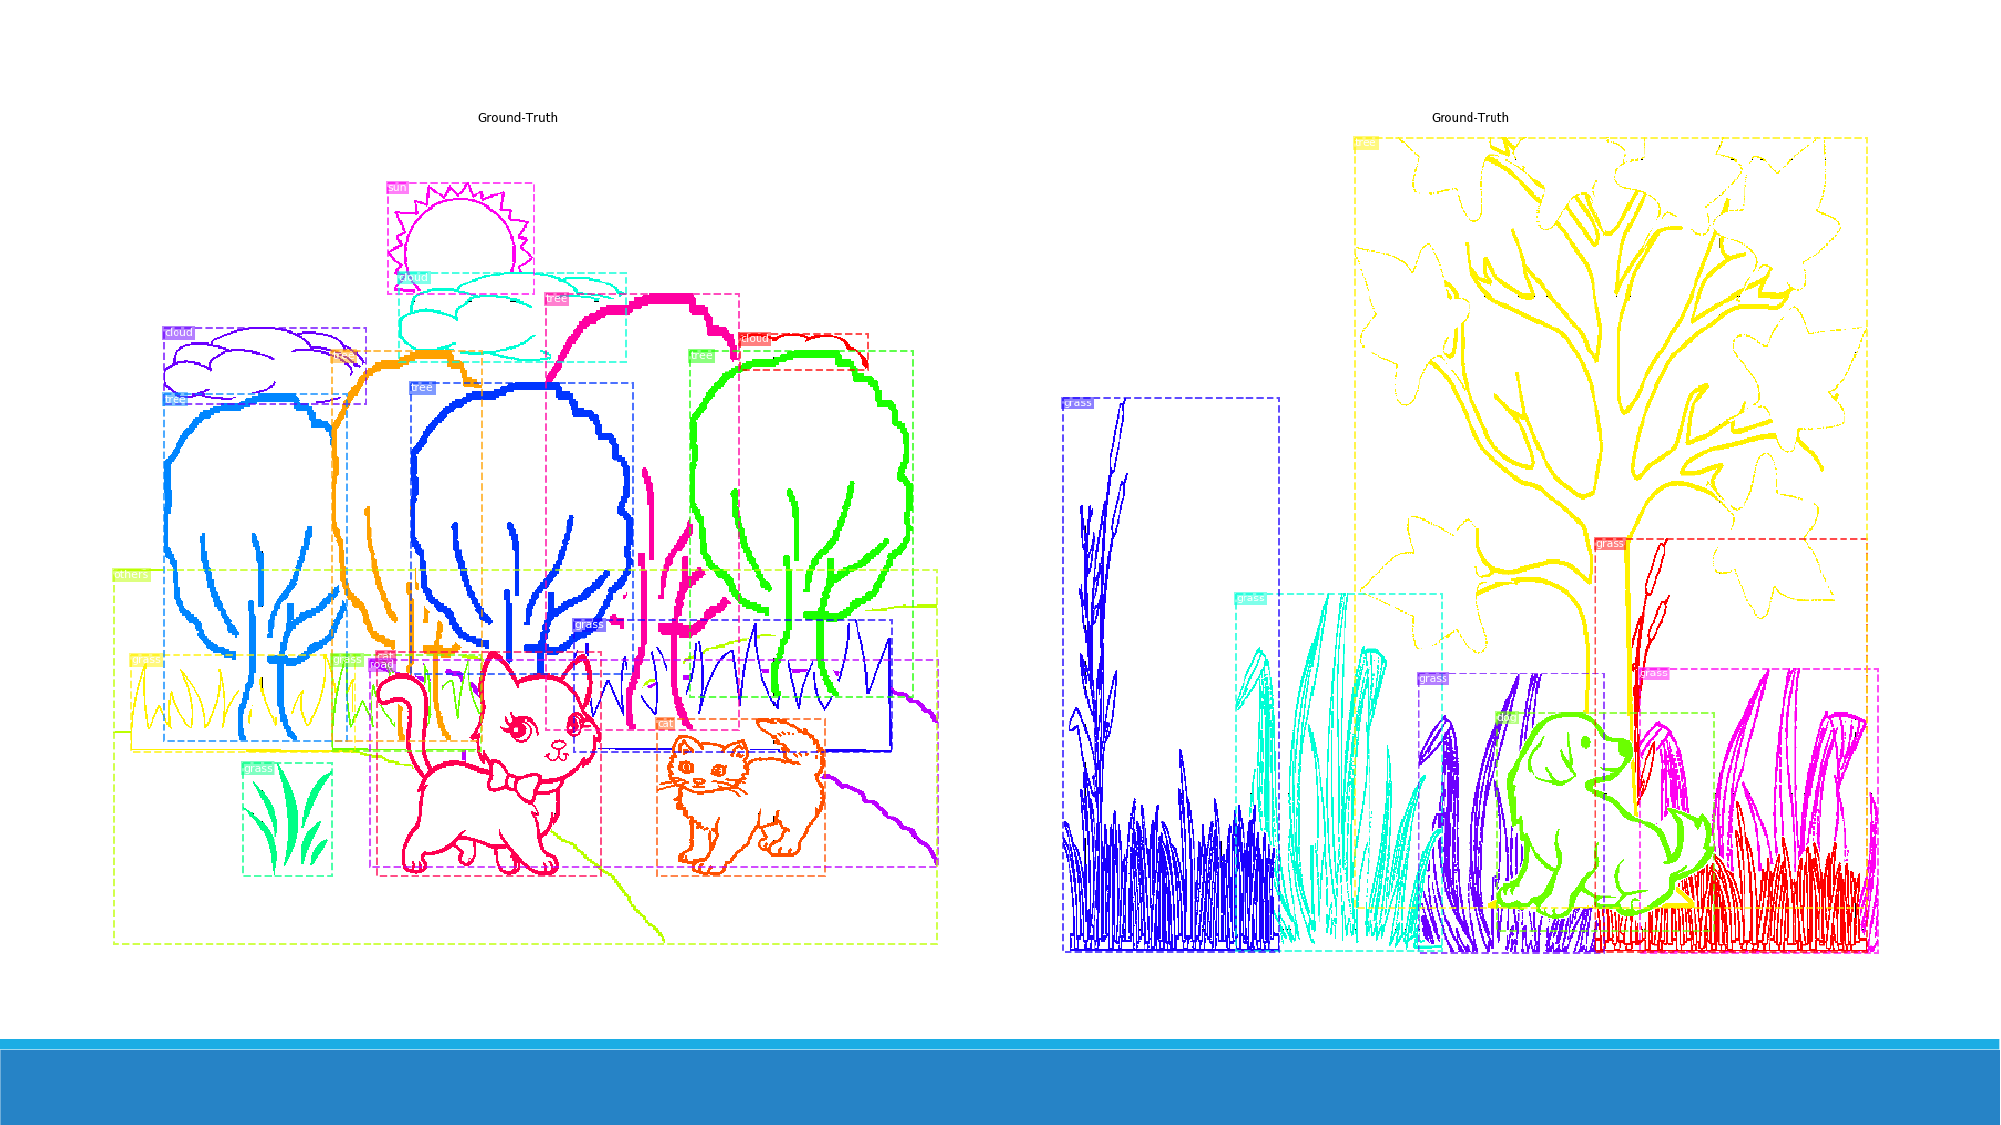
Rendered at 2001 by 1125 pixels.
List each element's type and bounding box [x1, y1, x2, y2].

picture [80, 104, 955, 995]
picture [1045, 104, 1896, 970]
